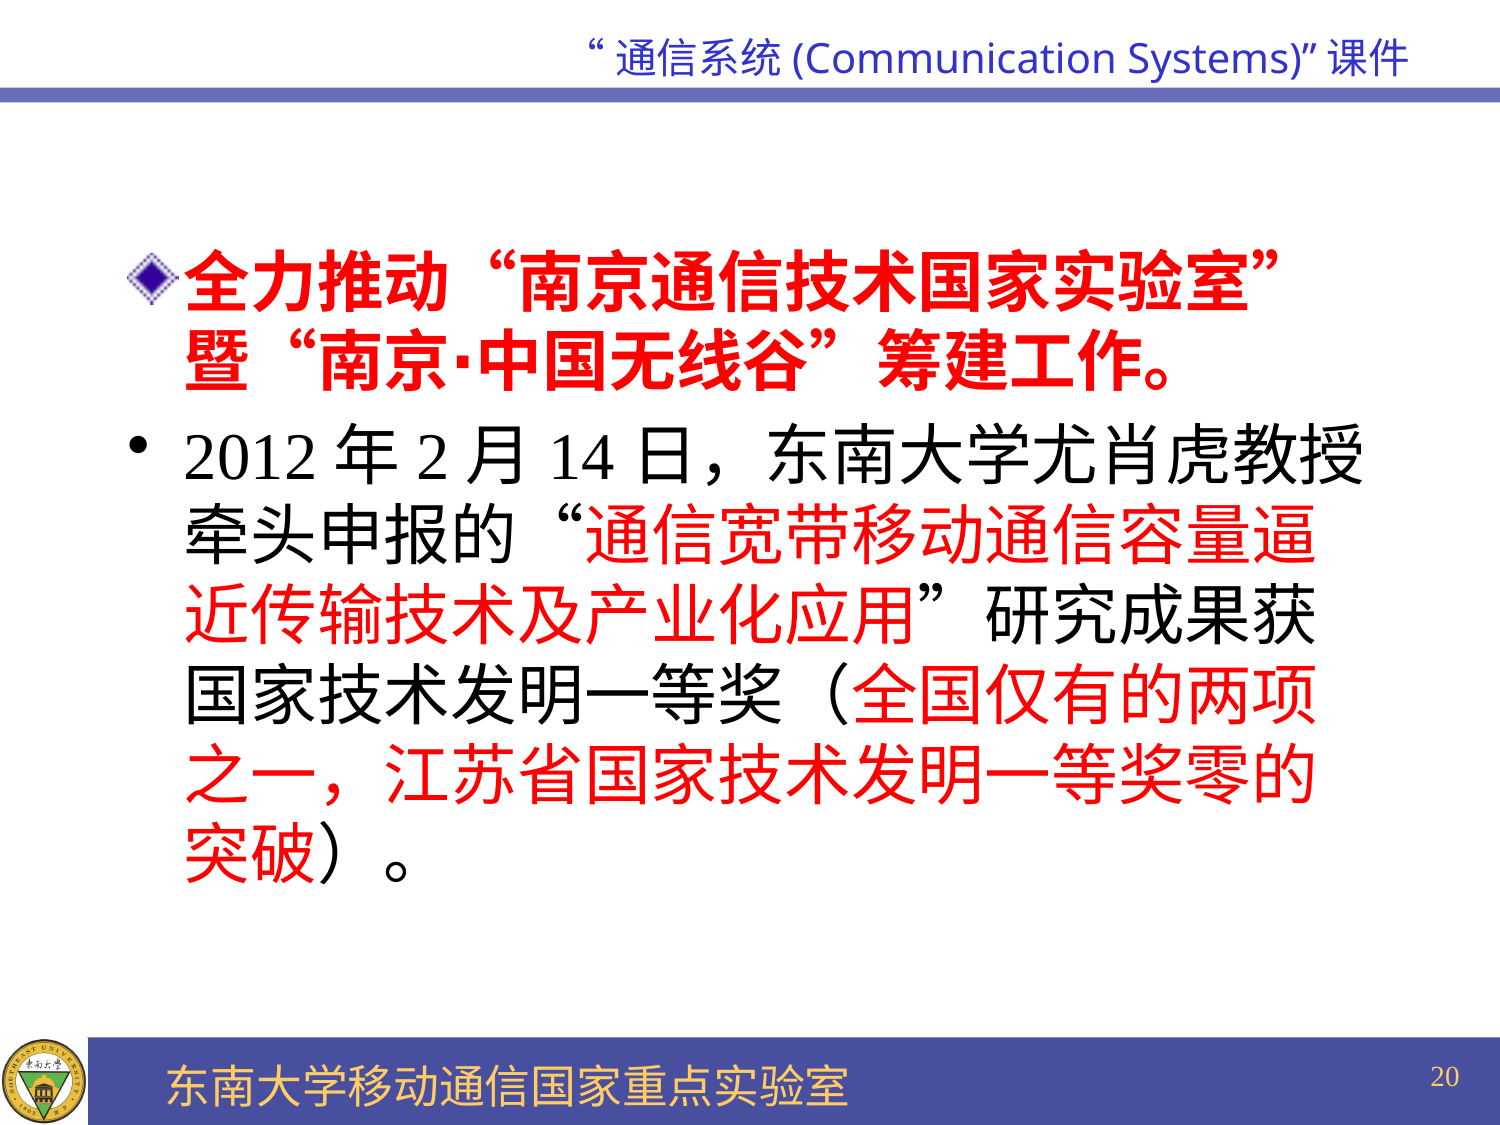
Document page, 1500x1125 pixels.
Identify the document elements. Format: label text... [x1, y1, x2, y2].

picture [127, 253, 179, 305]
picture [0, 1038, 88, 1125]
list 全力推动“南京通信技术国家实验室”暨“南京∙中国无线谷”筹建工作。 2012年2月14日，东南大学尤肖虎教授牵头申报的“通信宽带移动通信容量逼近传输技术及产业化应用”研究成果获国家技术发明一等奖（全国仅有的两项之一，江苏省国家技术发明一等奖零的突破）。 [112, 231, 1388, 1000]
slide_number 20 [1299, 1050, 1475, 1125]
